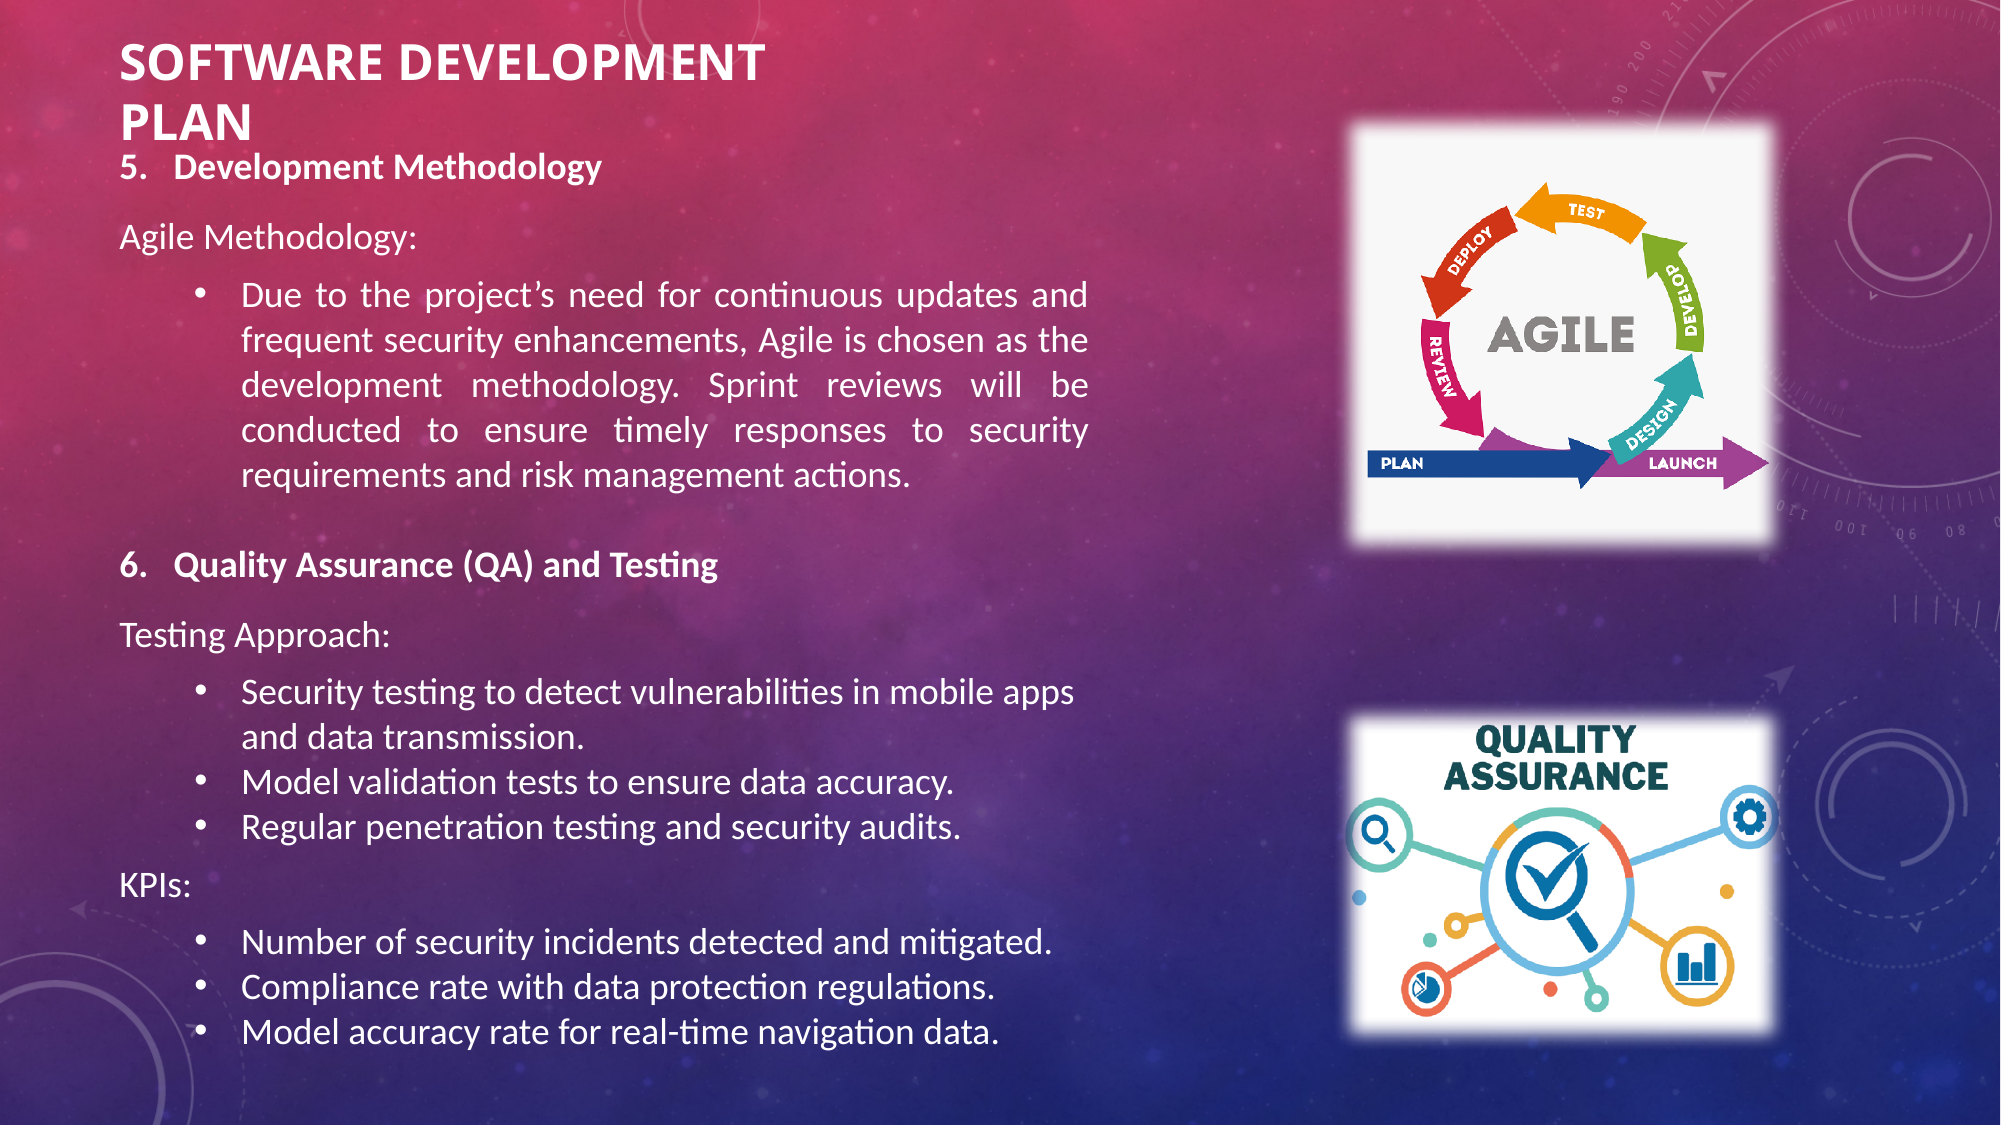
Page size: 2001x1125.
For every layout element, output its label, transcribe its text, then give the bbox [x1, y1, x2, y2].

text_box 5. Development Methodology Agile Methodology: Due to the project’s need for continuous updates and frequent security enhancements, Agile is chosen as the development methodology. Sprint reviews will be conducted to ensure timely responses to security requirements and risk management actions. 6. Quality Assurance (QA) and Testing Testing Approach: Security testing to detect vulnerabilities in mobile apps and data transmission. Model validation tests to ensure data accuracy. Regular penetration testing and security audits. KPIs: Number of security incidents detected and mitigated. Compliance rate with data protection regulations. Model accuracy rate for real-time navigation data. [104, 134, 1105, 1105]
picture [0, 0, 2001, 1125]
text_box SOFTWARE DEVELOPMENT PLAN [104, 23, 896, 159]
